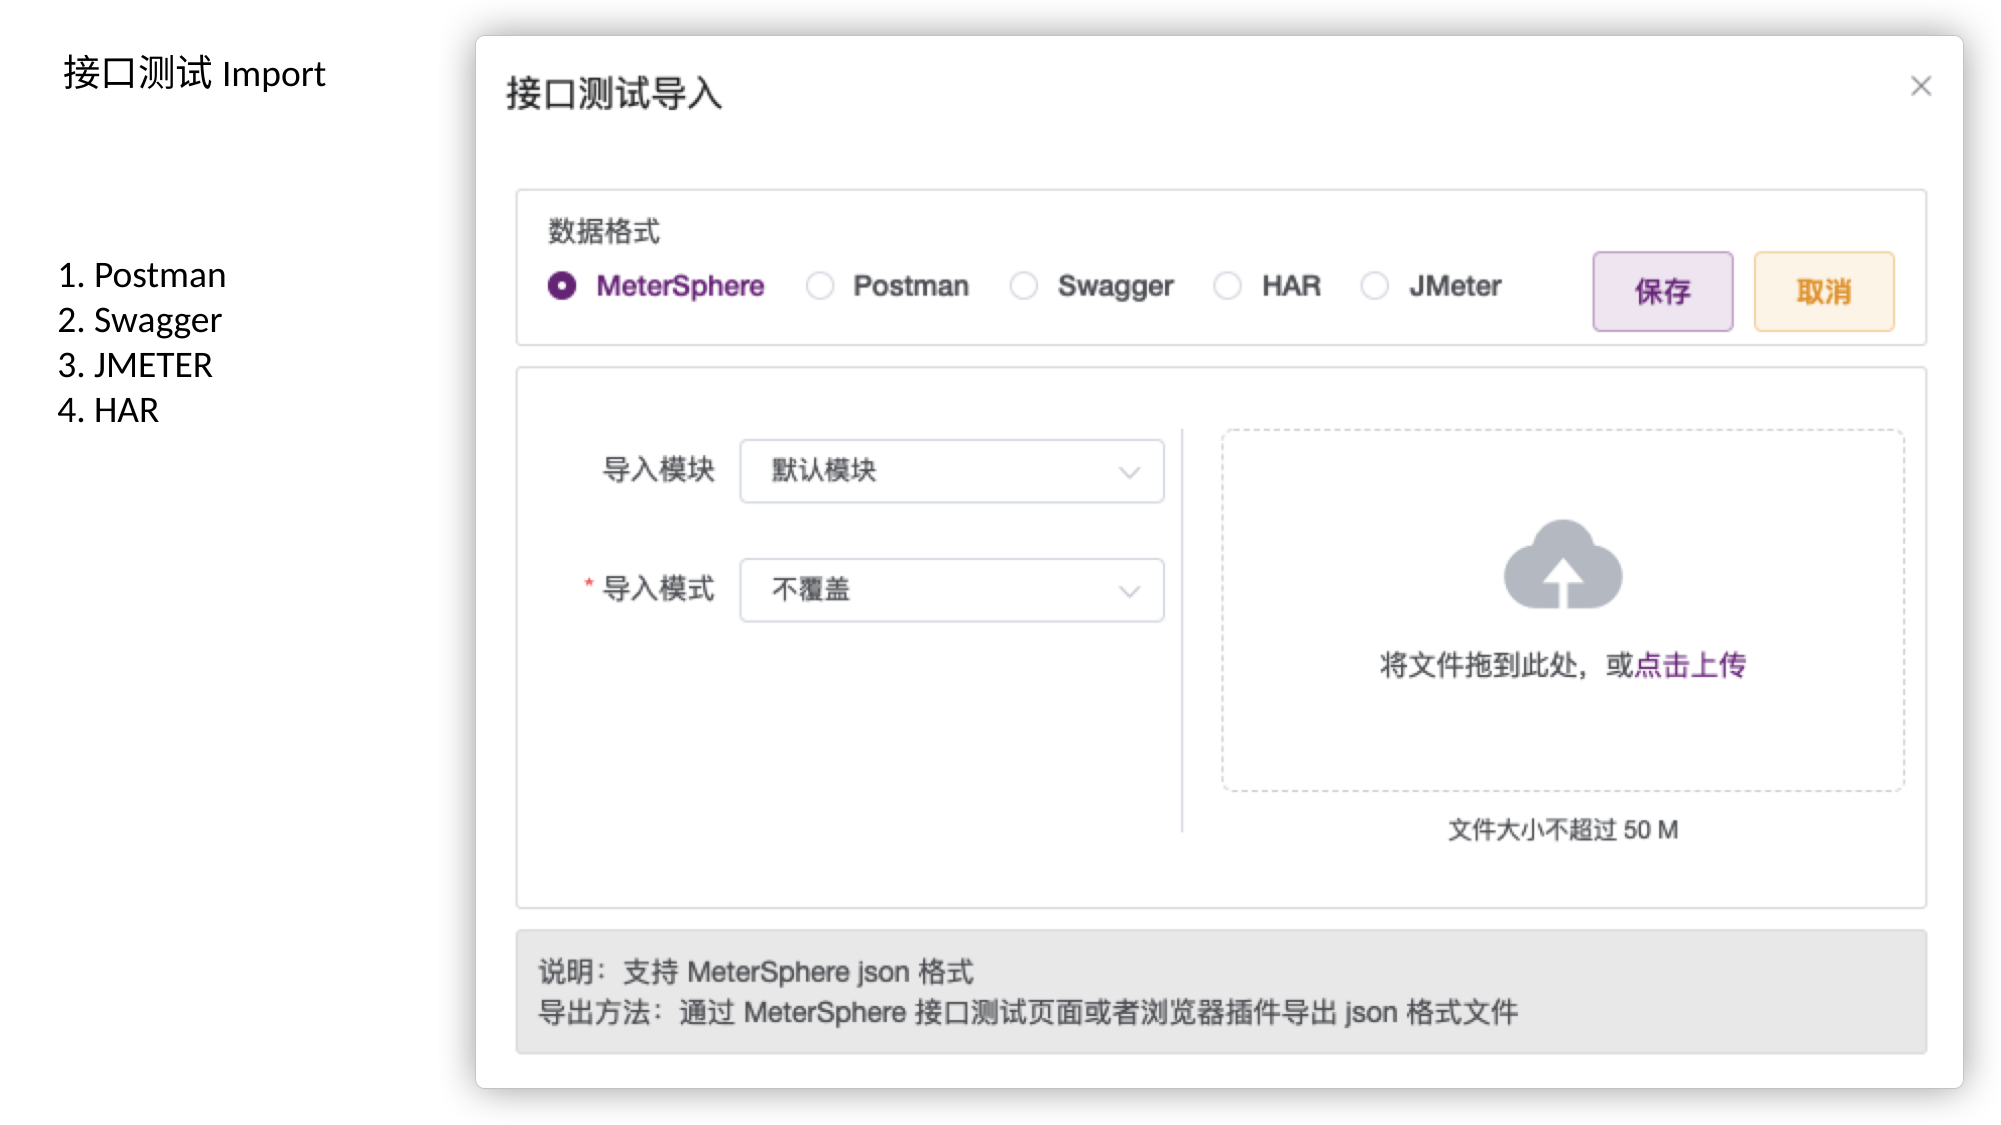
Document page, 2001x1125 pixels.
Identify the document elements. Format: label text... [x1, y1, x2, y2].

text_box 接口测试Import [48, 41, 342, 101]
text_box 1. Postman 2. Swagger 3. JMETER 4. HAR [42, 242, 439, 438]
picture [439, 0, 2000, 1125]
